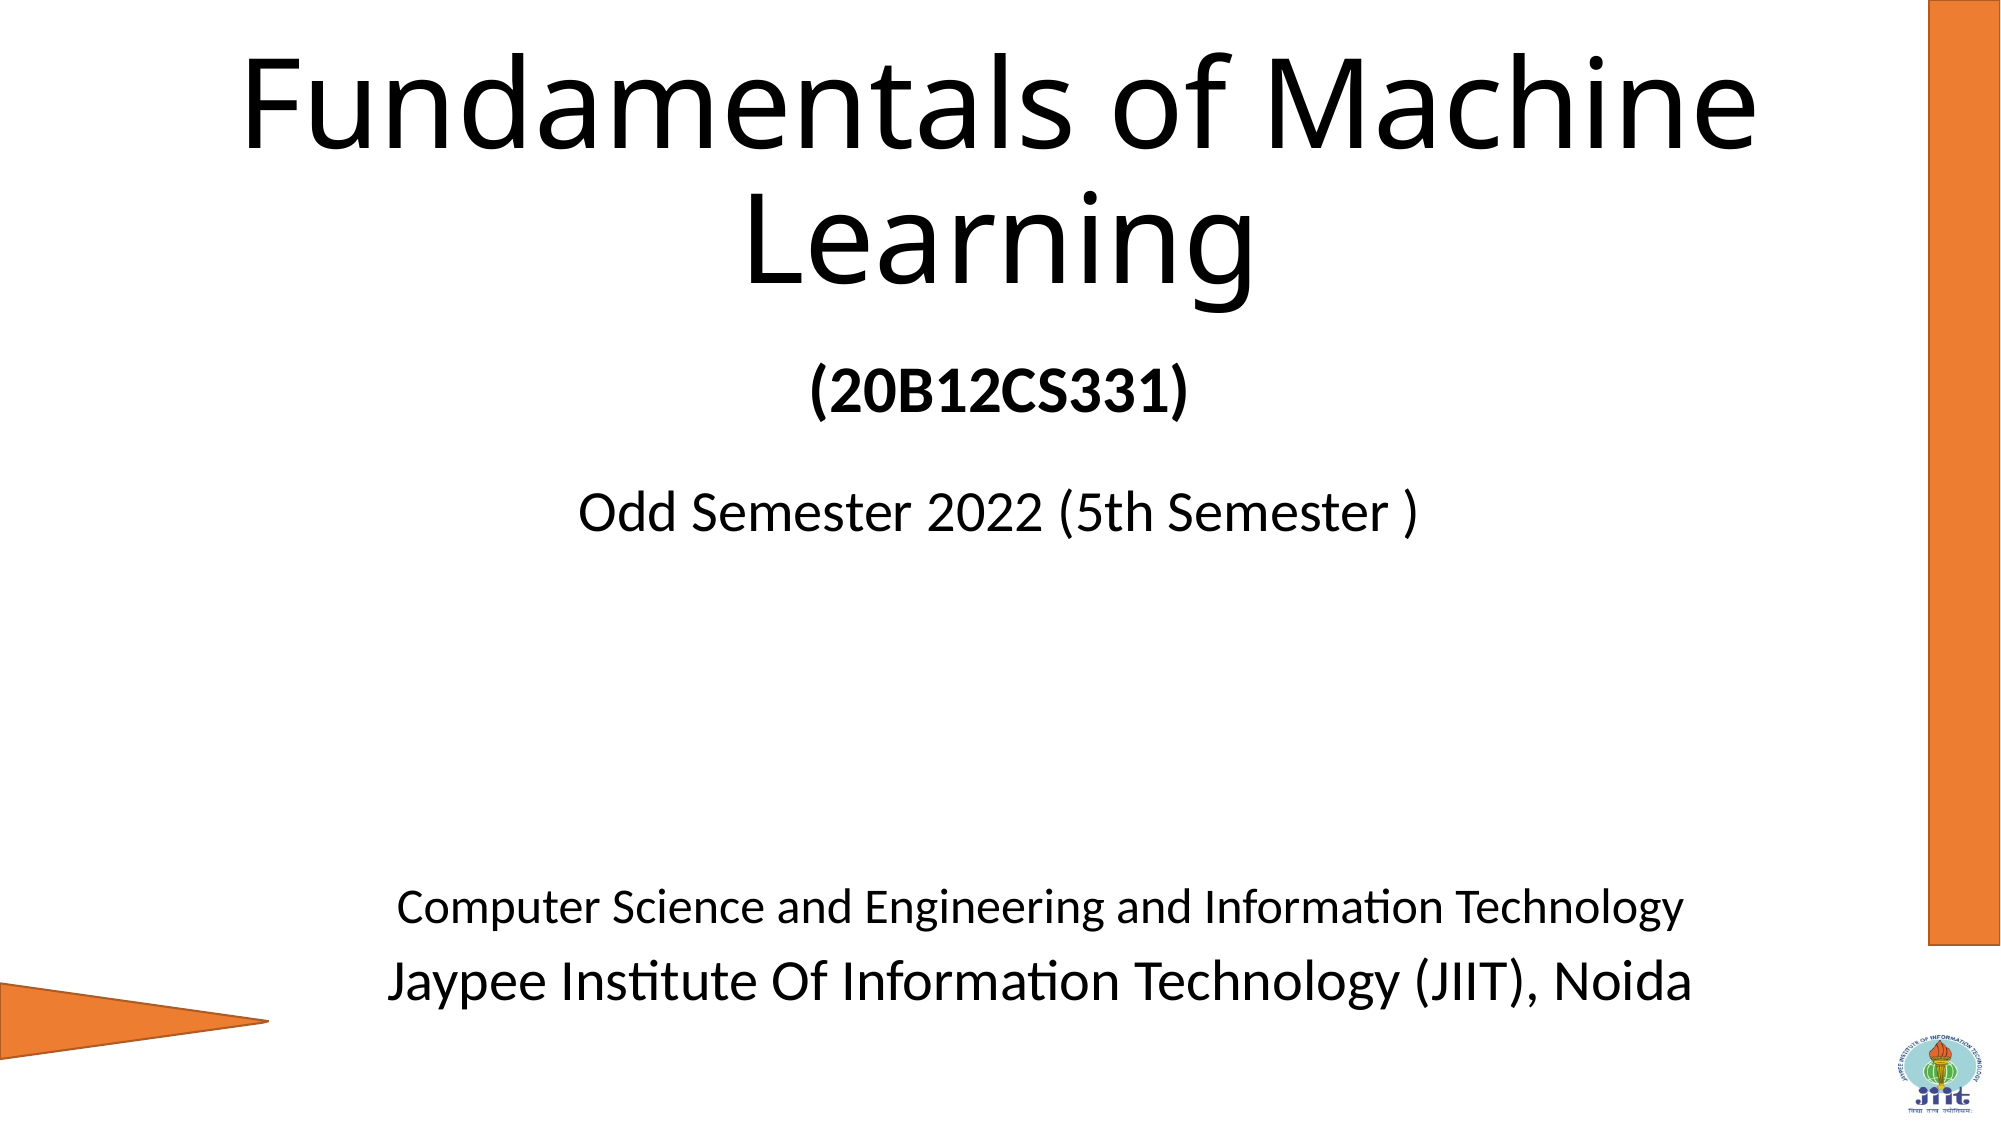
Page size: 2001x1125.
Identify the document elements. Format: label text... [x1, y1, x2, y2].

title Fundamentals of Machine Learning [102, 0, 1898, 318]
picture [1898, 1035, 1982, 1113]
subtitle (20B12CS331) Odd Semester 2022 (5th Semester ) [437, 347, 1563, 783]
text_box Computer Science and Engineering and Information Technology Jaypee Institute Of Information Technology (JIIT), Noida [269, 873, 1812, 1003]
